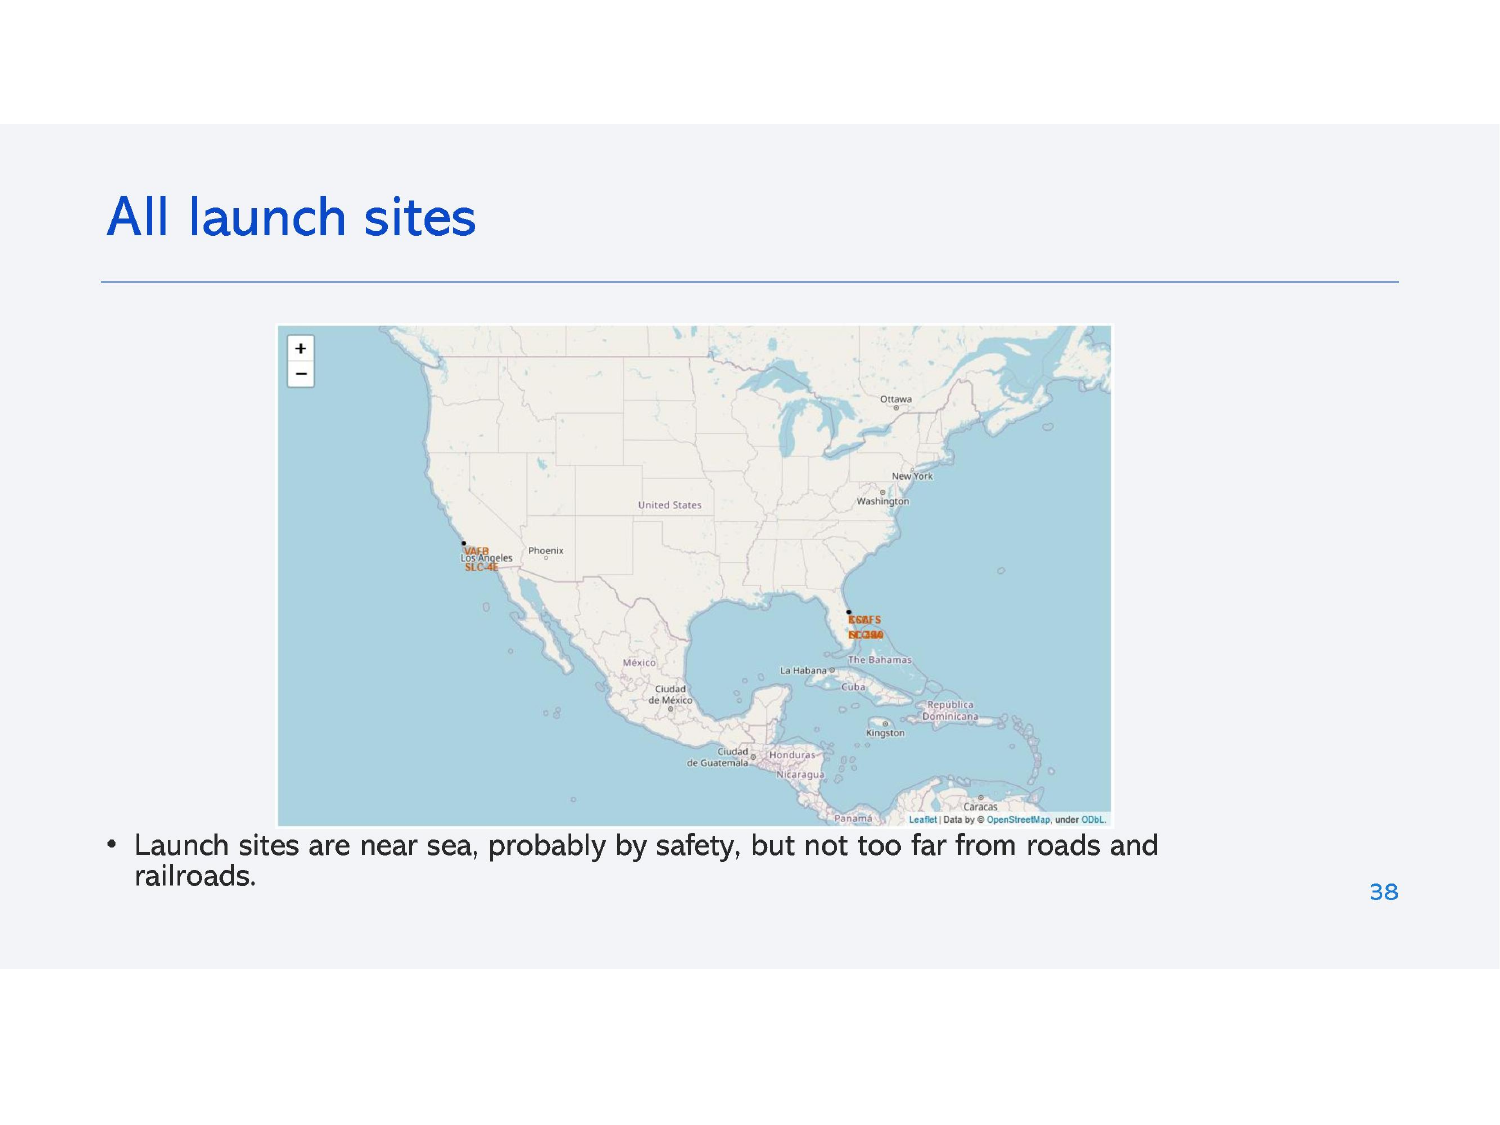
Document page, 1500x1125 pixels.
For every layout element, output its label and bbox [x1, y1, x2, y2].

picture [0, 124, 1500, 969]
